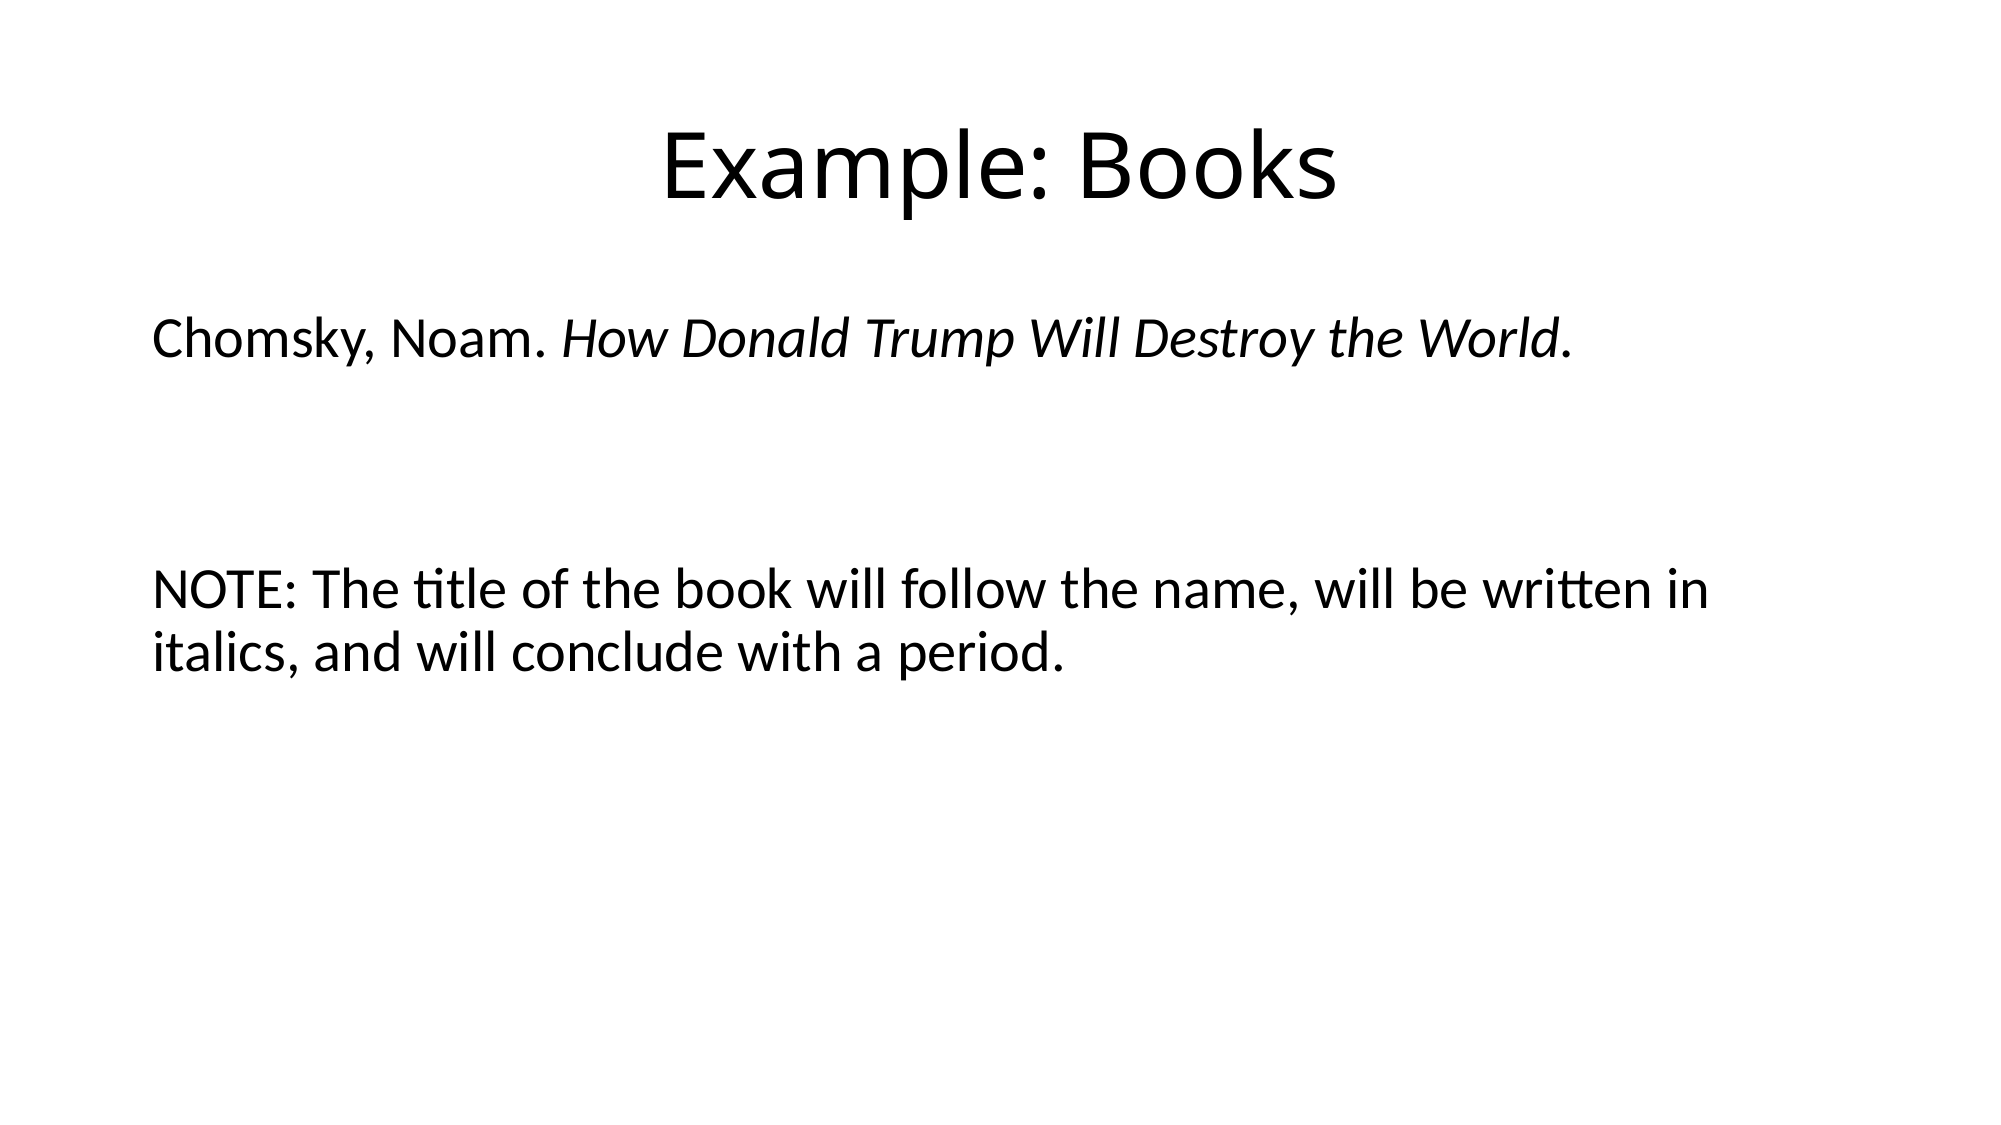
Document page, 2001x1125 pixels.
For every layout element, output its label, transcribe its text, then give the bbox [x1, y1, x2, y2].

list Chomsky, Noam. How Donald Trump Will Destroy the World. NOTE: The title of the book will follow the name, will be written in italics, and will conclude with a period. [137, 299, 1863, 1014]
title Example: Books [137, 59, 1863, 278]
